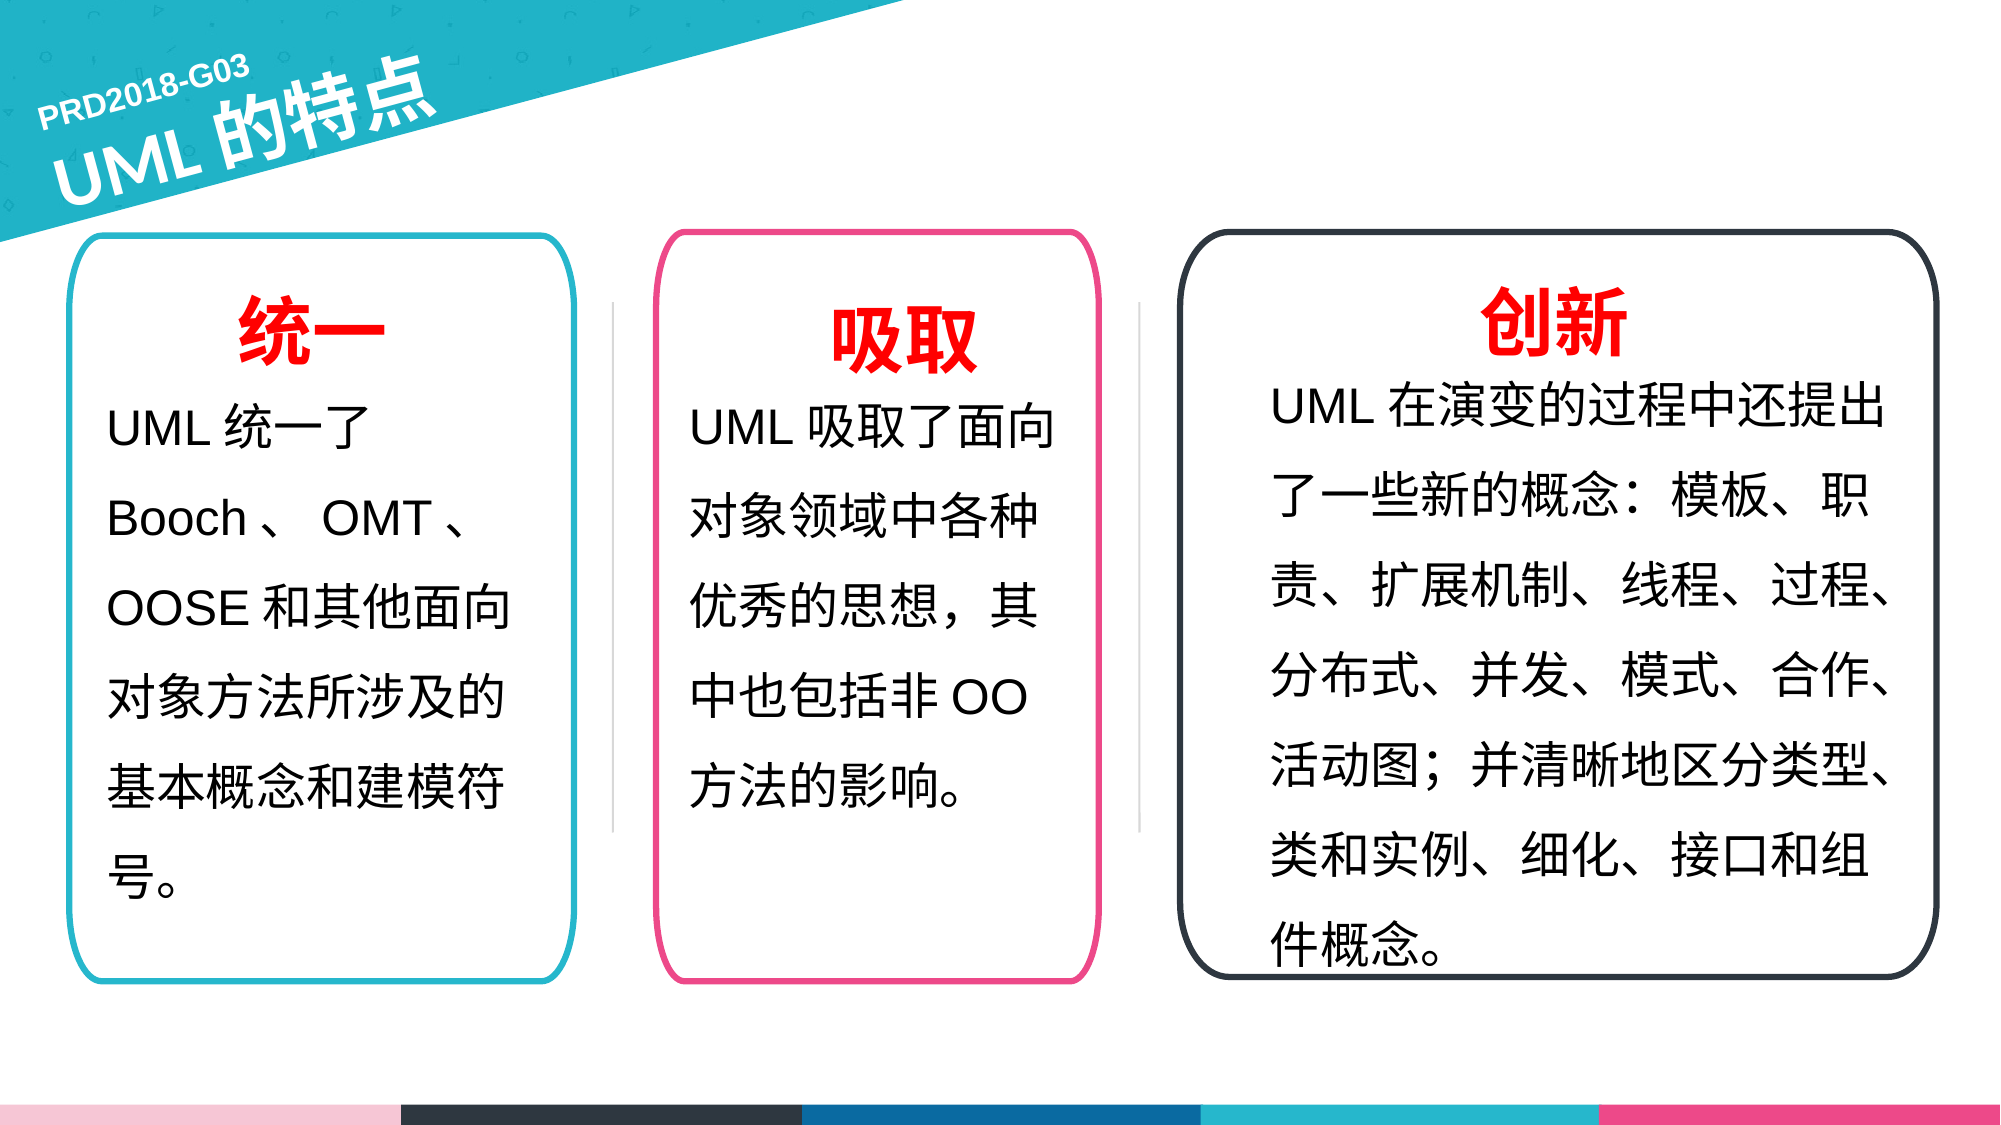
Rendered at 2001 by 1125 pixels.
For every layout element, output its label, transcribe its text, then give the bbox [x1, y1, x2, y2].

text_box UML在演变的过程中还提出了一些新的概念：模板、职责、扩展机制、线程、过程、分布式、并发、模式、合作、活动图；并清晰地区分类型、类和实例、细化、接口和组件概念。 [1255, 960, 1920, 981]
text_box 统一 [222, 231, 420, 235]
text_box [0, 1104, 2000, 1125]
text_box [69, 235, 575, 982]
text_box [1180, 231, 1937, 977]
text_box PRD2018-G03 UML的特点 [16, 0, 459, 236]
text_box [0, 0, 366, 243]
text_box [425, 0, 904, 120]
text_box 创新 [1464, 222, 1662, 231]
text_box [656, 231, 1099, 982]
